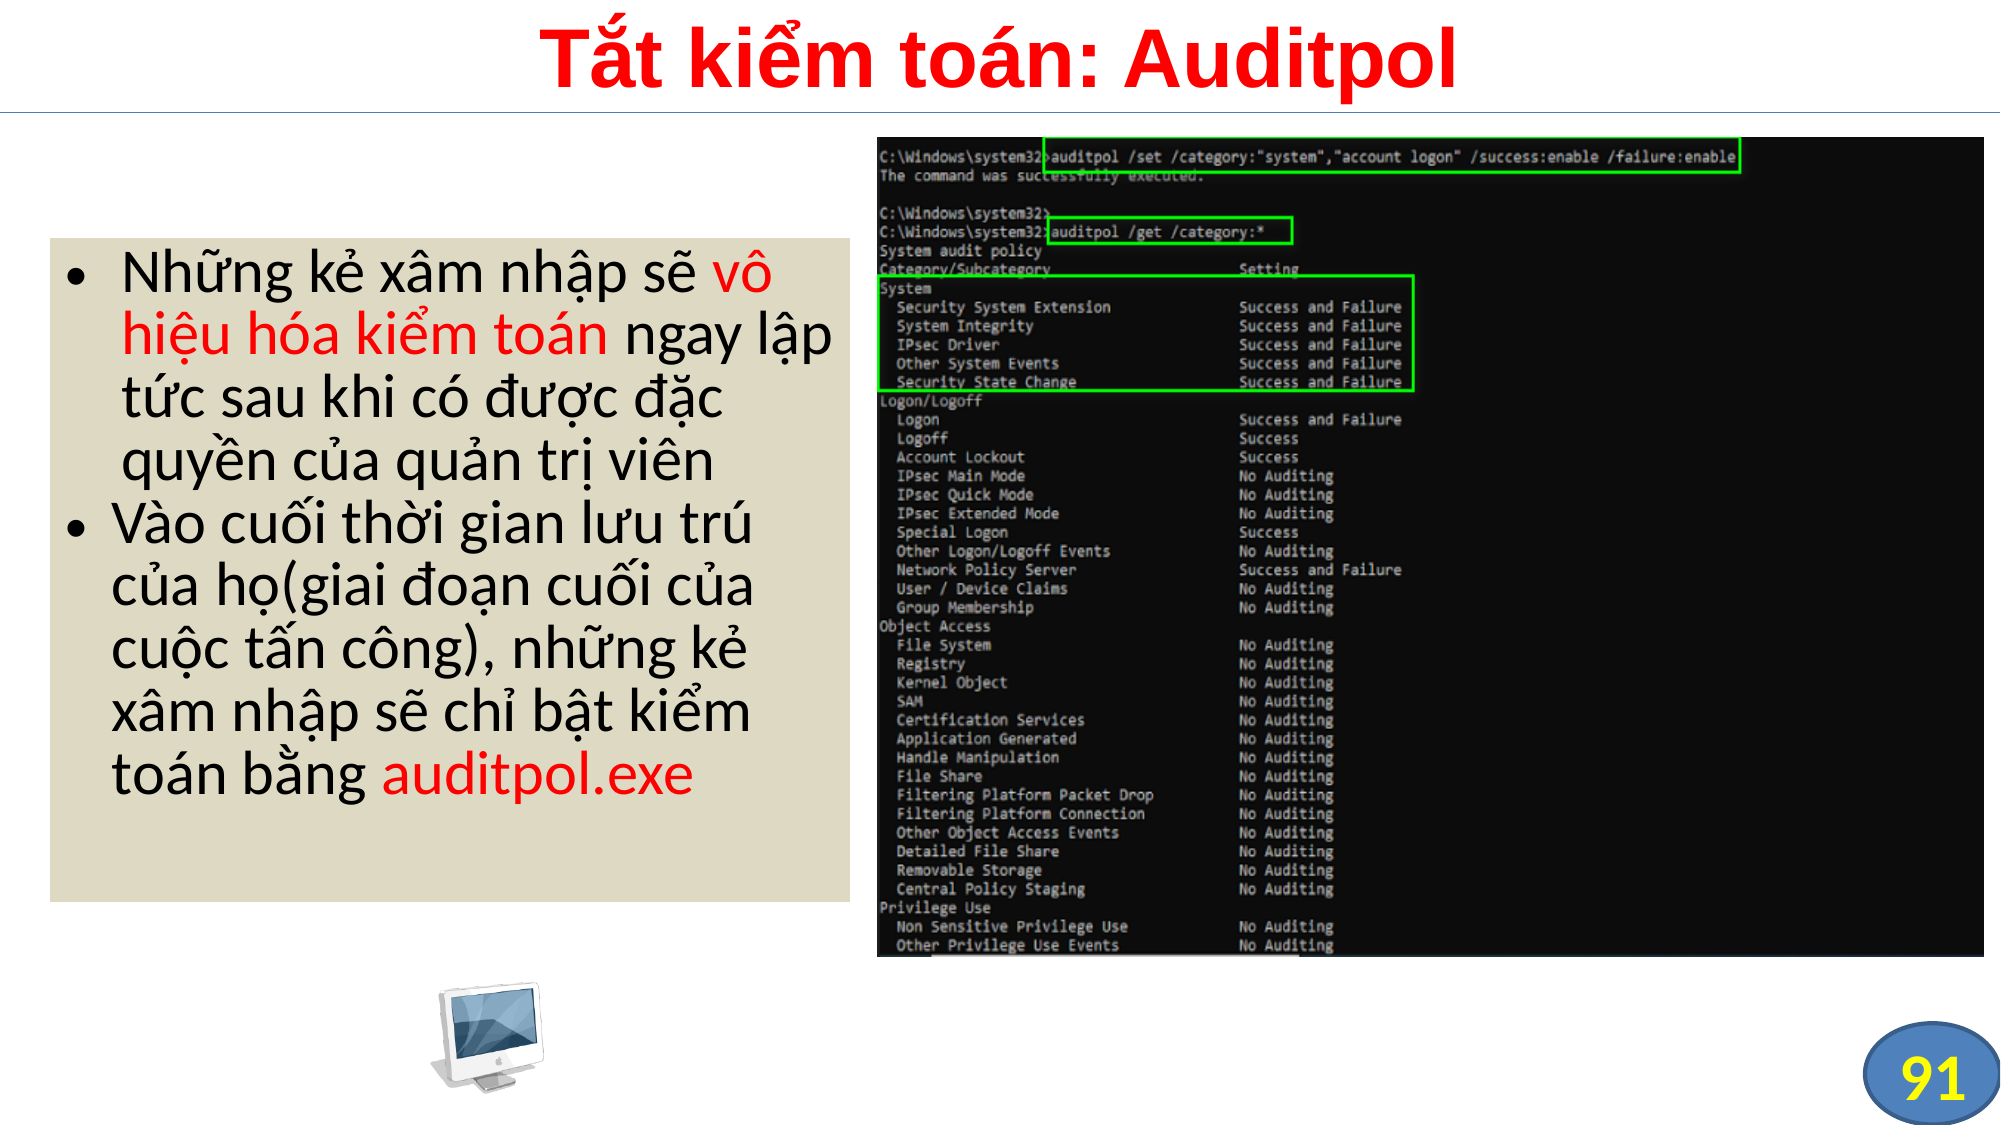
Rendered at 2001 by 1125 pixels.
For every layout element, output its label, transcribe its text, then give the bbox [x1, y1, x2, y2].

text_box [0, 0, 1051, 50]
picture [876, 137, 1984, 957]
title Tắt kiểm toán: Auditpol [0, 0, 2000, 113]
slide_number 91 [1866, 1023, 2000, 1125]
picture [430, 980, 545, 1095]
table_header Những kẻ xâm nhập sẽ vô hiệu hóa kiểm toán ngay lập tức sau khi có được đặc quyền của quản trị viên Vào cuối thời gian lưu trú của họ(giai đoạn cuối của cuộc tấn công), những kẻ xâm nhập sẽ chỉ bật kiểm toán bằng auditpol.exe [50, 238, 850, 902]
